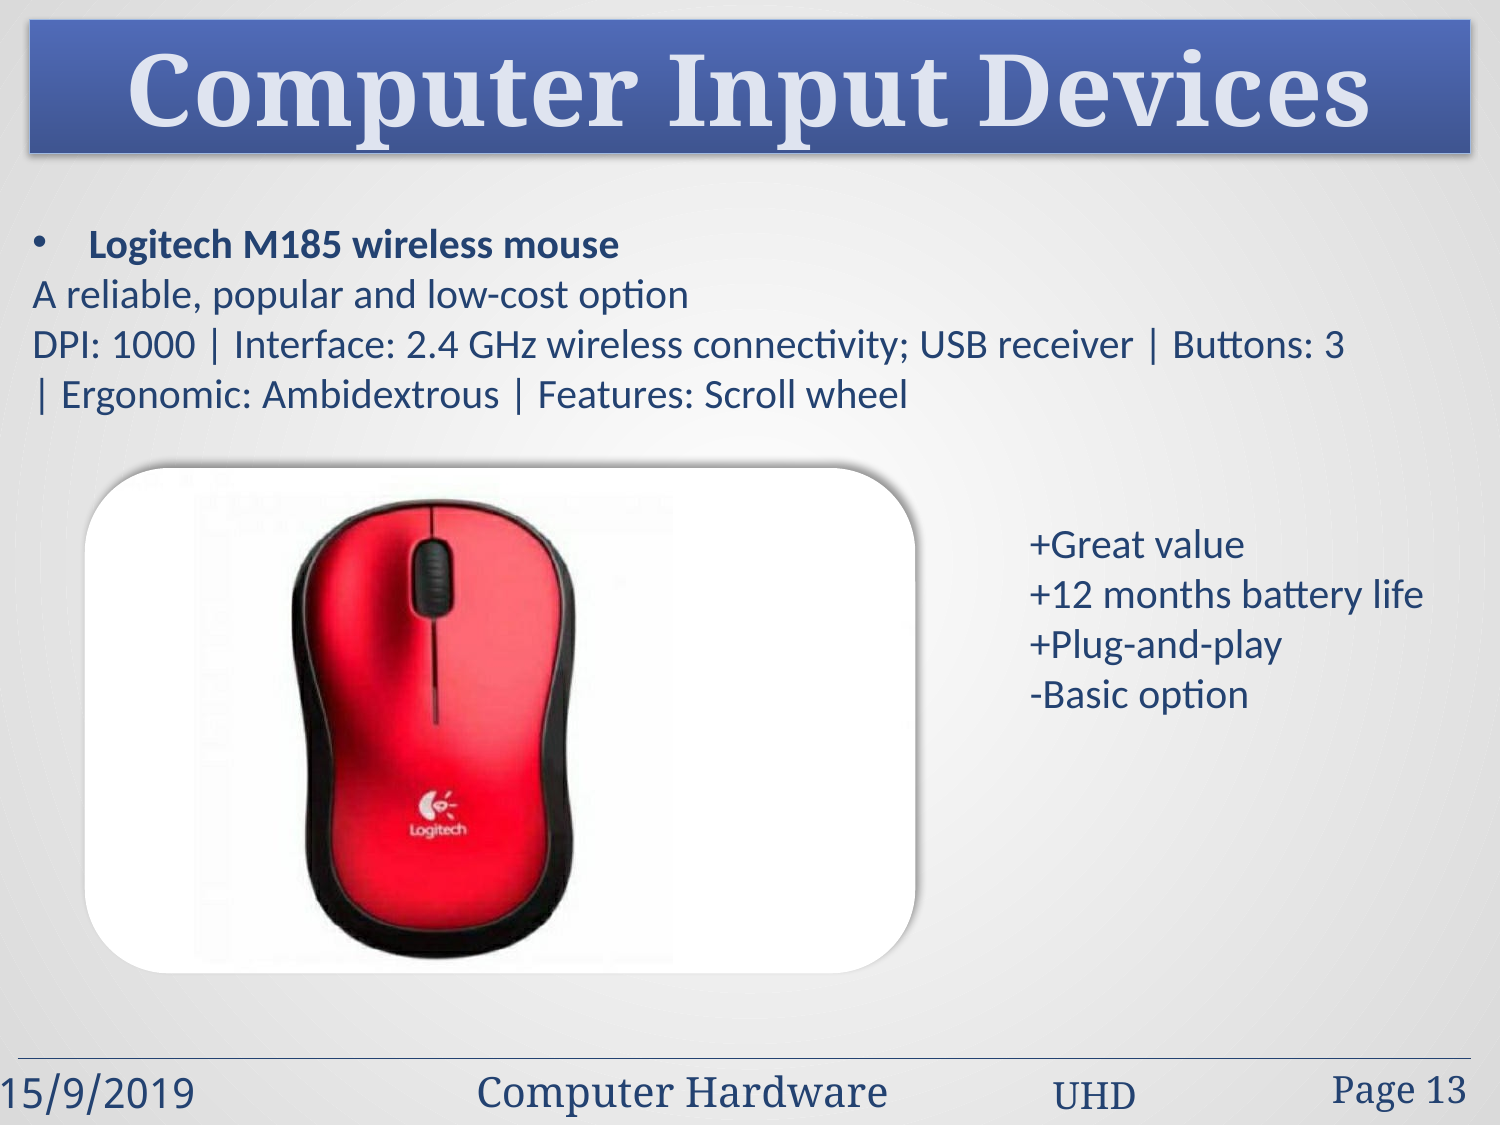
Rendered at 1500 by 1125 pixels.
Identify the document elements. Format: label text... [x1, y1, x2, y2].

text_box 15/9/2019 [0, 1059, 210, 1125]
text_box Page 13 [1299, 1058, 1483, 1119]
text_box Computer Input Devices [29, 19, 1471, 154]
text_box Computer Hardware [454, 1066, 904, 1124]
picture [84, 467, 916, 974]
text_box Logitech M185 wireless mouse A reliable, popular and low-cost option DPI: 1000 | Interface: 2.4 GHz wireless connectivity; USB receiver | Buttons: 3 | Ergonomic: Ambidextrous | Features: Scroll wheel +Great value +12 months battery life +Plug-and-play -Basic option [17, 208, 1483, 774]
text_box UHD [904, 1066, 1152, 1124]
